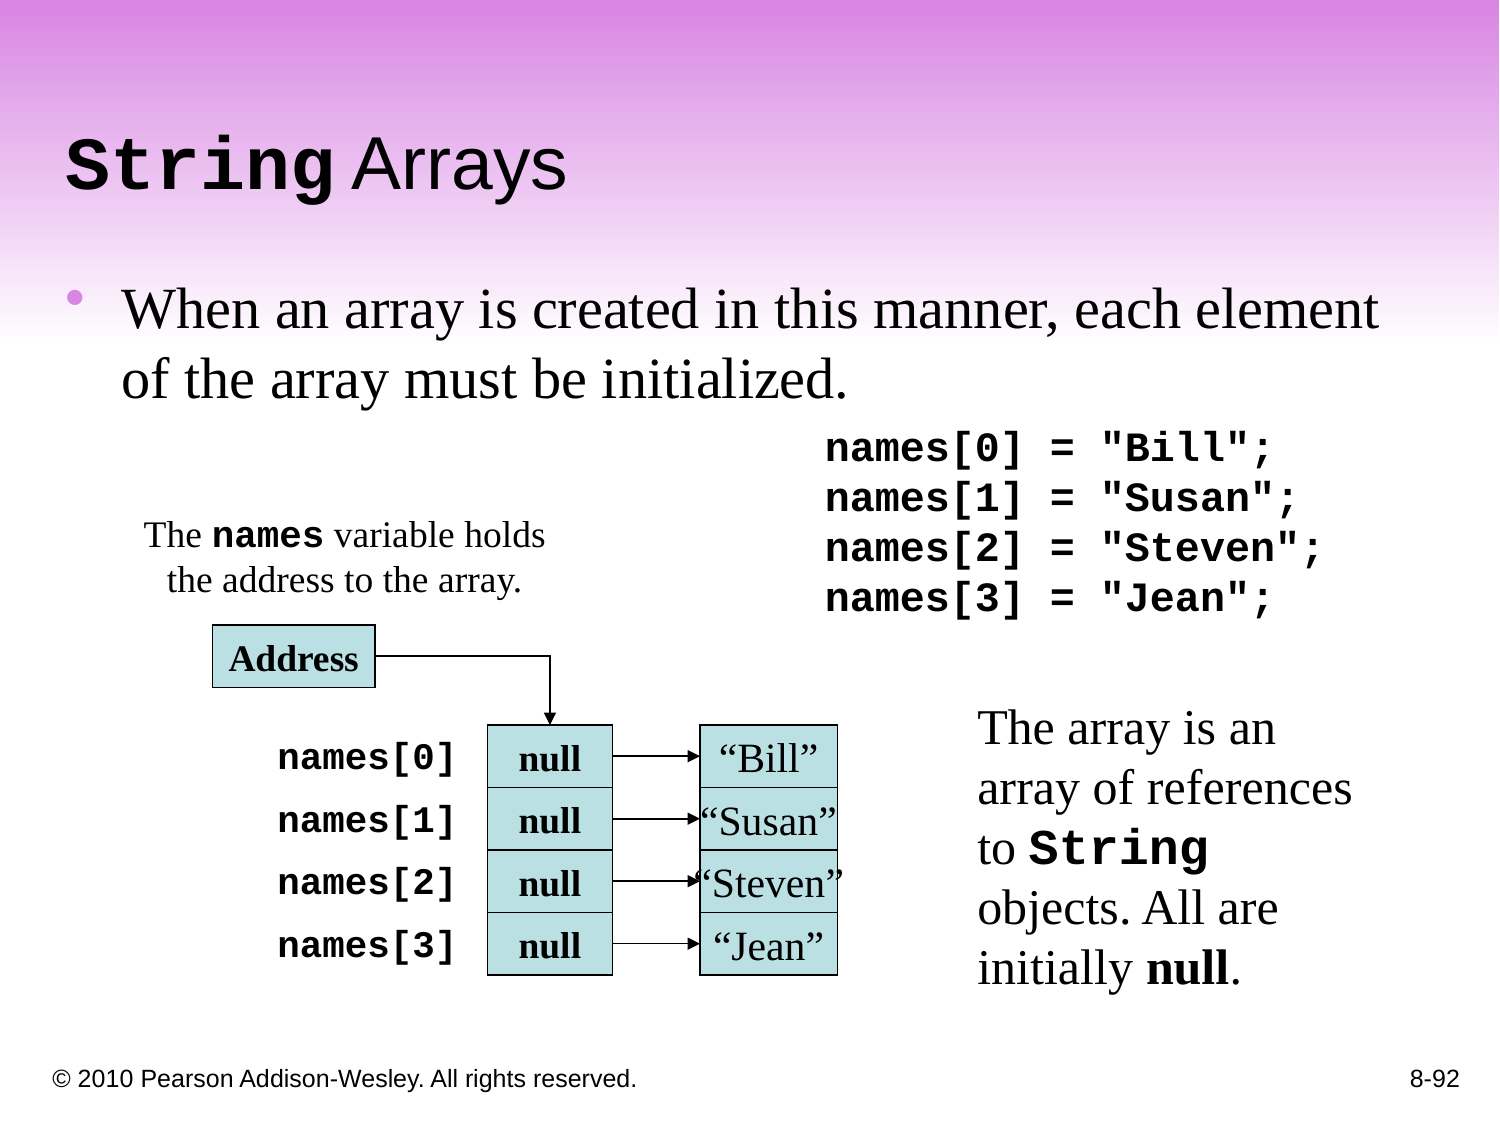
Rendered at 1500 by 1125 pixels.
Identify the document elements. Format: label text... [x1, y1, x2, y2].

text_box null [487, 849, 607, 912]
text_box null [487, 724, 607, 787]
text_box null [487, 787, 607, 849]
title String Arrays [50, 49, 1463, 213]
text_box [612, 412, 1343, 976]
text_box The array is an array of references to String objects. All are initially null. [962, 687, 1375, 1003]
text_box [374, 655, 551, 726]
text_box Address [212, 624, 375, 688]
text_box names[1] [262, 787, 490, 848]
list When an array is created in this manner, each element of the array must be initialized. [50, 262, 1411, 529]
text_box names[0] [262, 724, 490, 785]
text_box The names variable holds the address to the array. [129, 502, 561, 608]
text_box names[3] [262, 912, 490, 973]
text_box null [487, 912, 607, 975]
slide_number 8-92 [1162, 1024, 1476, 1101]
text_box names[2] [262, 849, 490, 910]
